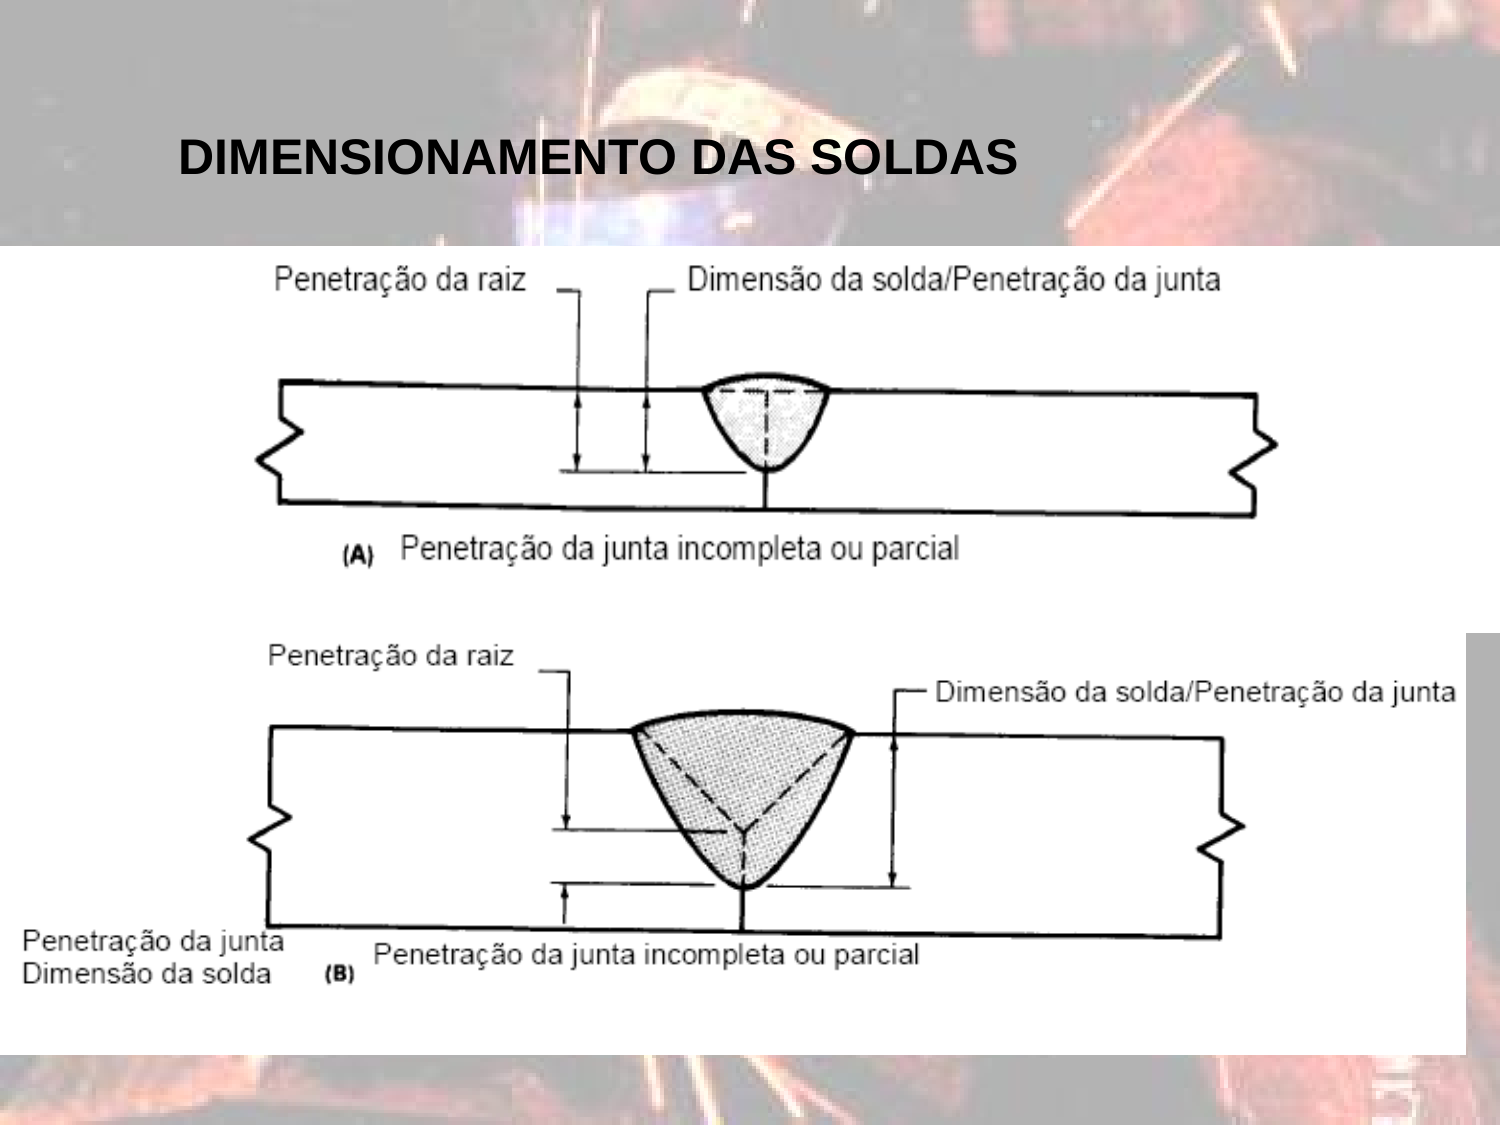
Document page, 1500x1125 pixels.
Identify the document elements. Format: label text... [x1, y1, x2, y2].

picture [0, 0, 1500, 1125]
text_box DIMENSIONAMENTO DAS SOLDAS [163, 117, 1231, 192]
